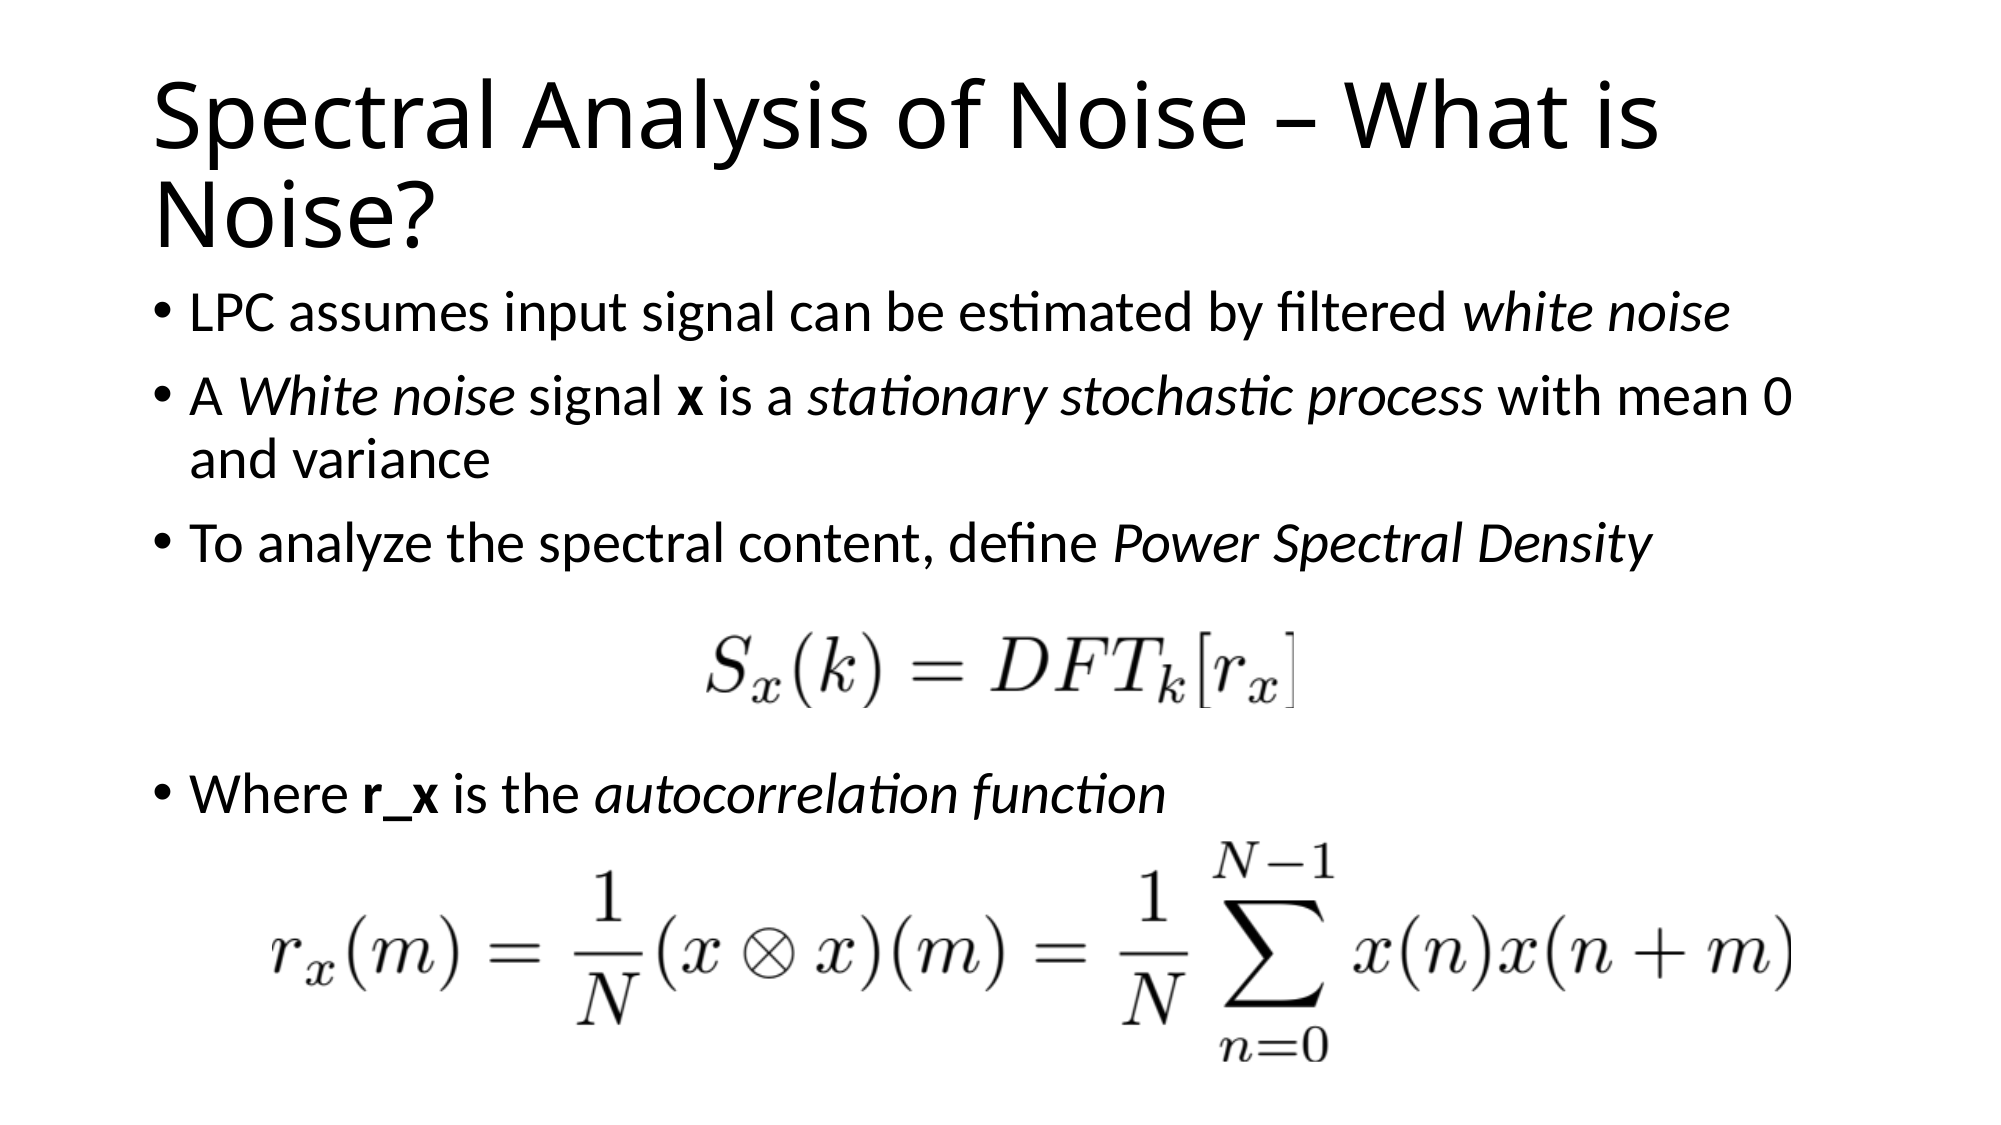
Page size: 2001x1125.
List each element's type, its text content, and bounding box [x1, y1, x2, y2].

picture [706, 630, 1294, 708]
title Spectral Analysis of Noise – What is Noise? [137, 59, 1863, 278]
picture [272, 840, 1791, 1062]
